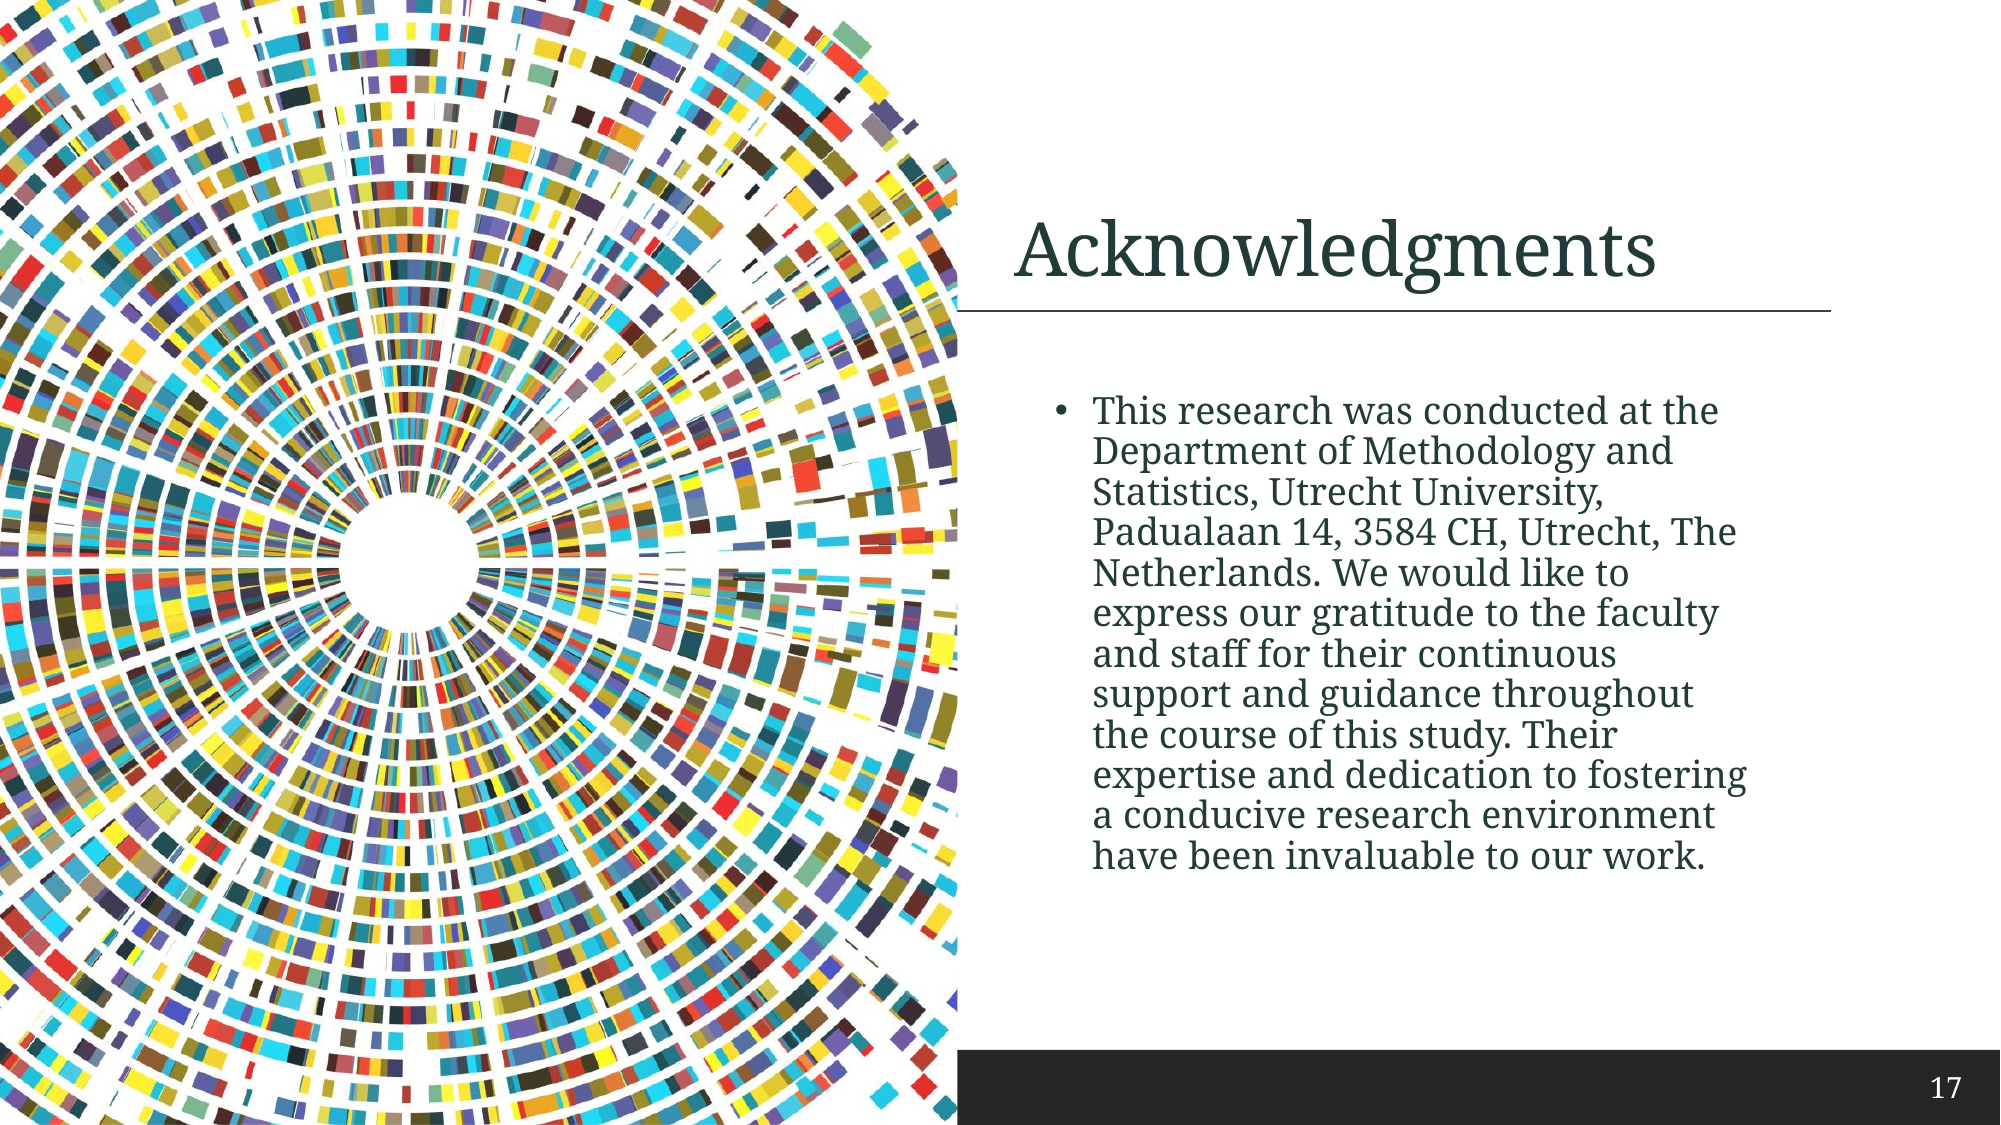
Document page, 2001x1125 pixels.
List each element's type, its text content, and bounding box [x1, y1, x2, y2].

slide_number 17 [1892, 1052, 2000, 1125]
picture [0, 0, 958, 1125]
title Acknowledgments [999, 61, 1816, 301]
text_box This research was conducted at the Department of Methodology and Statistics, Utrecht University, Padualaan 14, 3584 CH, Utrecht, The Netherlands. We would like to express our gratitude to the faculty and staff for their continuous support and guidance throughout the course of this study. Their expertise and dedication to fostering a conducive research environment have been invaluable to our work. [999, 336, 1816, 934]
